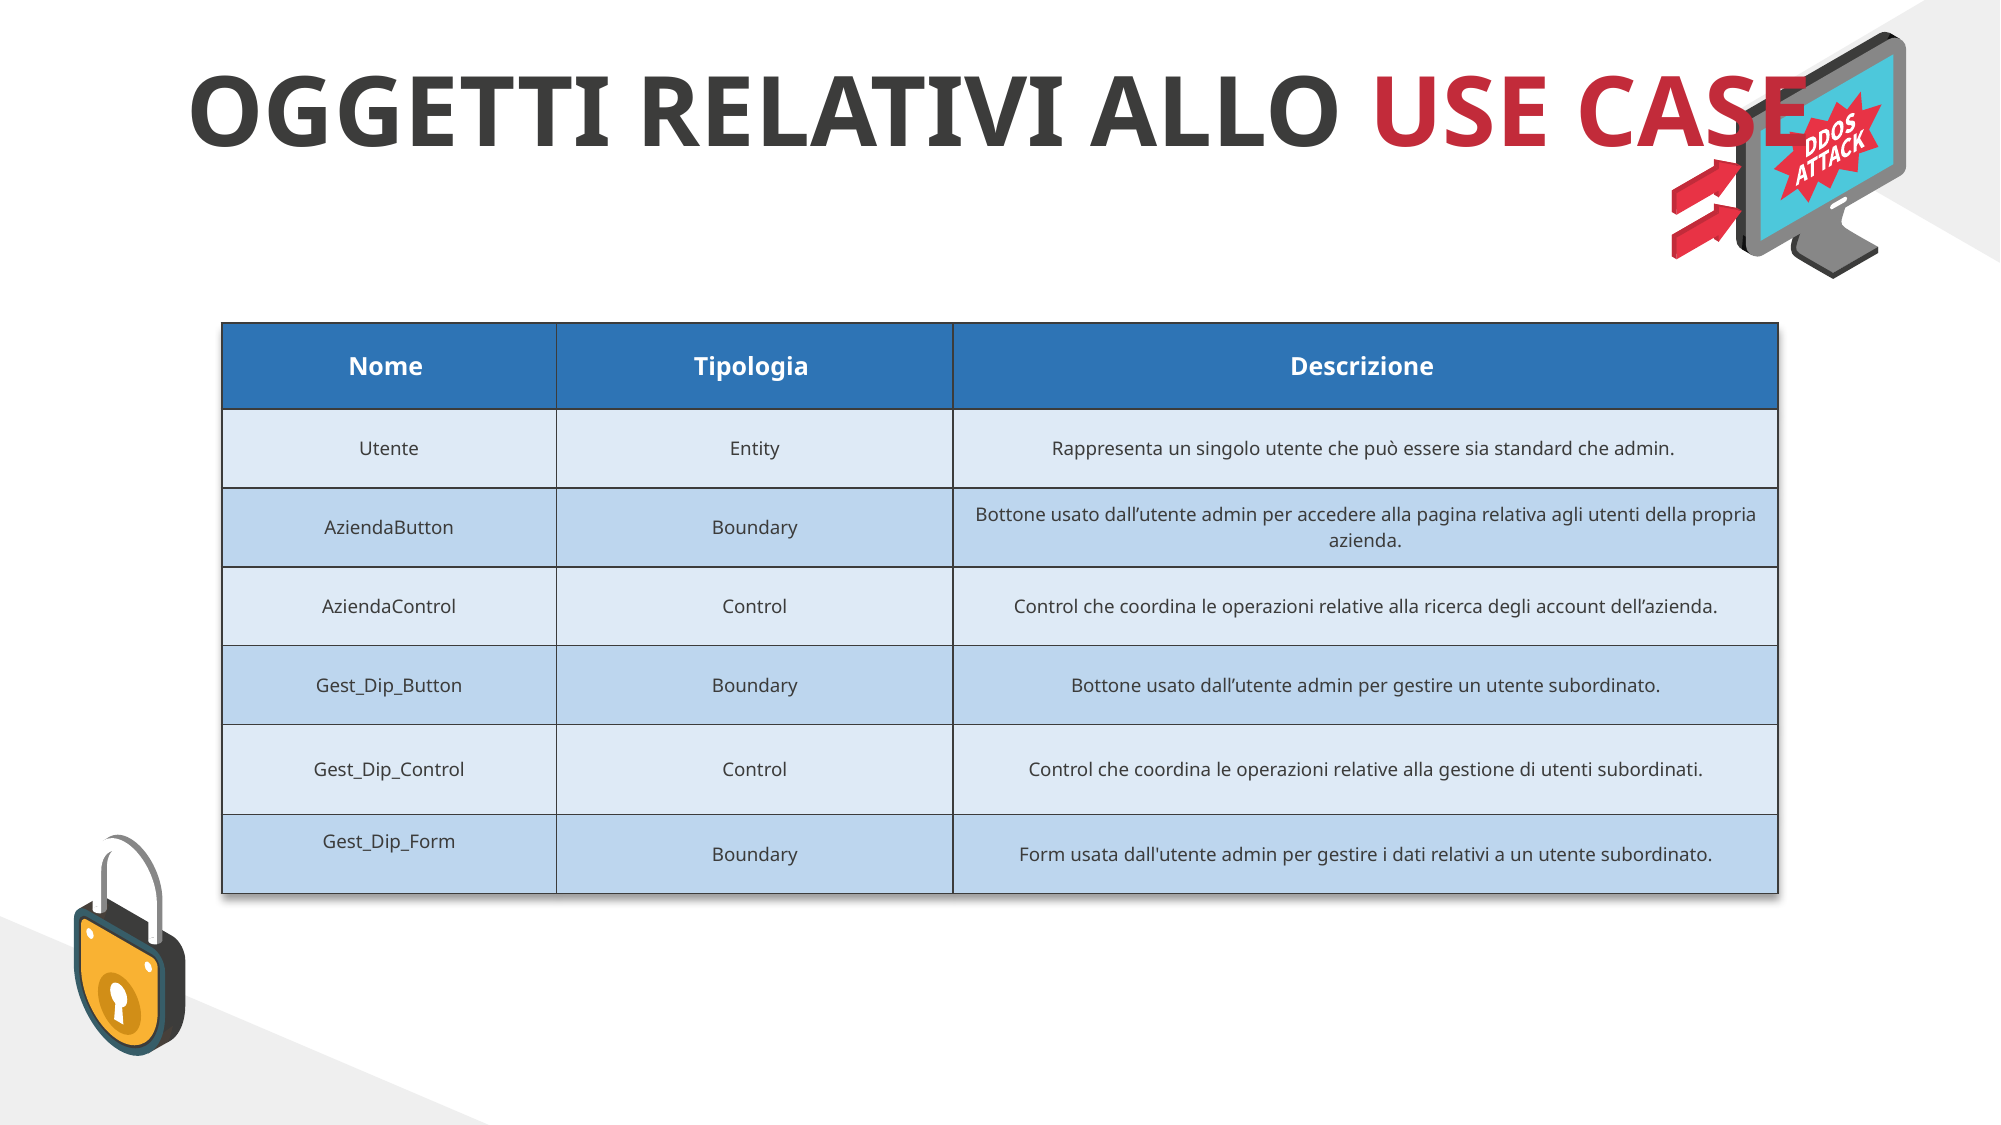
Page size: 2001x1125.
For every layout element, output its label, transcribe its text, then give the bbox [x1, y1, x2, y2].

table_header Descrizione [954, 324, 1777, 408]
table_cell Gest_Dip_Button [223, 646, 556, 724]
table_cell AziendaControl [223, 568, 556, 645]
title OGGETTI RELATIVI ALLO USE CASE [157, 29, 1843, 155]
table_cell Bottone usato dall’utente admin per gestire un utente subordinato. [954, 646, 1777, 724]
table_header Nome [223, 324, 556, 408]
table_cell Form usata dall'utente admin per gestire i dati relativi a un utente subordinato. [954, 815, 1777, 893]
table_cell Utente [223, 410, 556, 487]
table_cell Gest_Dip_Form [223, 815, 556, 893]
table_cell Boundary [557, 815, 952, 893]
table_cell Boundary [557, 489, 952, 566]
table_header Tipologia [557, 324, 952, 408]
table_cell Control [557, 568, 952, 645]
table_cell AziendaButton [223, 489, 556, 566]
table_cell Rappresenta un singolo utente che può essere sia standard che admin. [954, 410, 1777, 487]
table_cell Gest_Dip_Control [223, 725, 556, 814]
table_cell Control che coordina le operazioni relative alla ricerca degli account dell’azienda. [954, 568, 1777, 645]
table_cell Boundary [557, 646, 952, 724]
table_cell Bottone usato dall’utente admin per accedere alla pagina relativa agli utenti della propria azienda. [954, 489, 1777, 566]
table_cell Control che coordina le operazioni relative alla gestione di utenti subordinati. [954, 725, 1777, 814]
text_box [1671, 31, 1907, 280]
table_cell Control [557, 725, 952, 814]
table_cell Entity [557, 410, 952, 487]
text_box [73, 834, 186, 1057]
